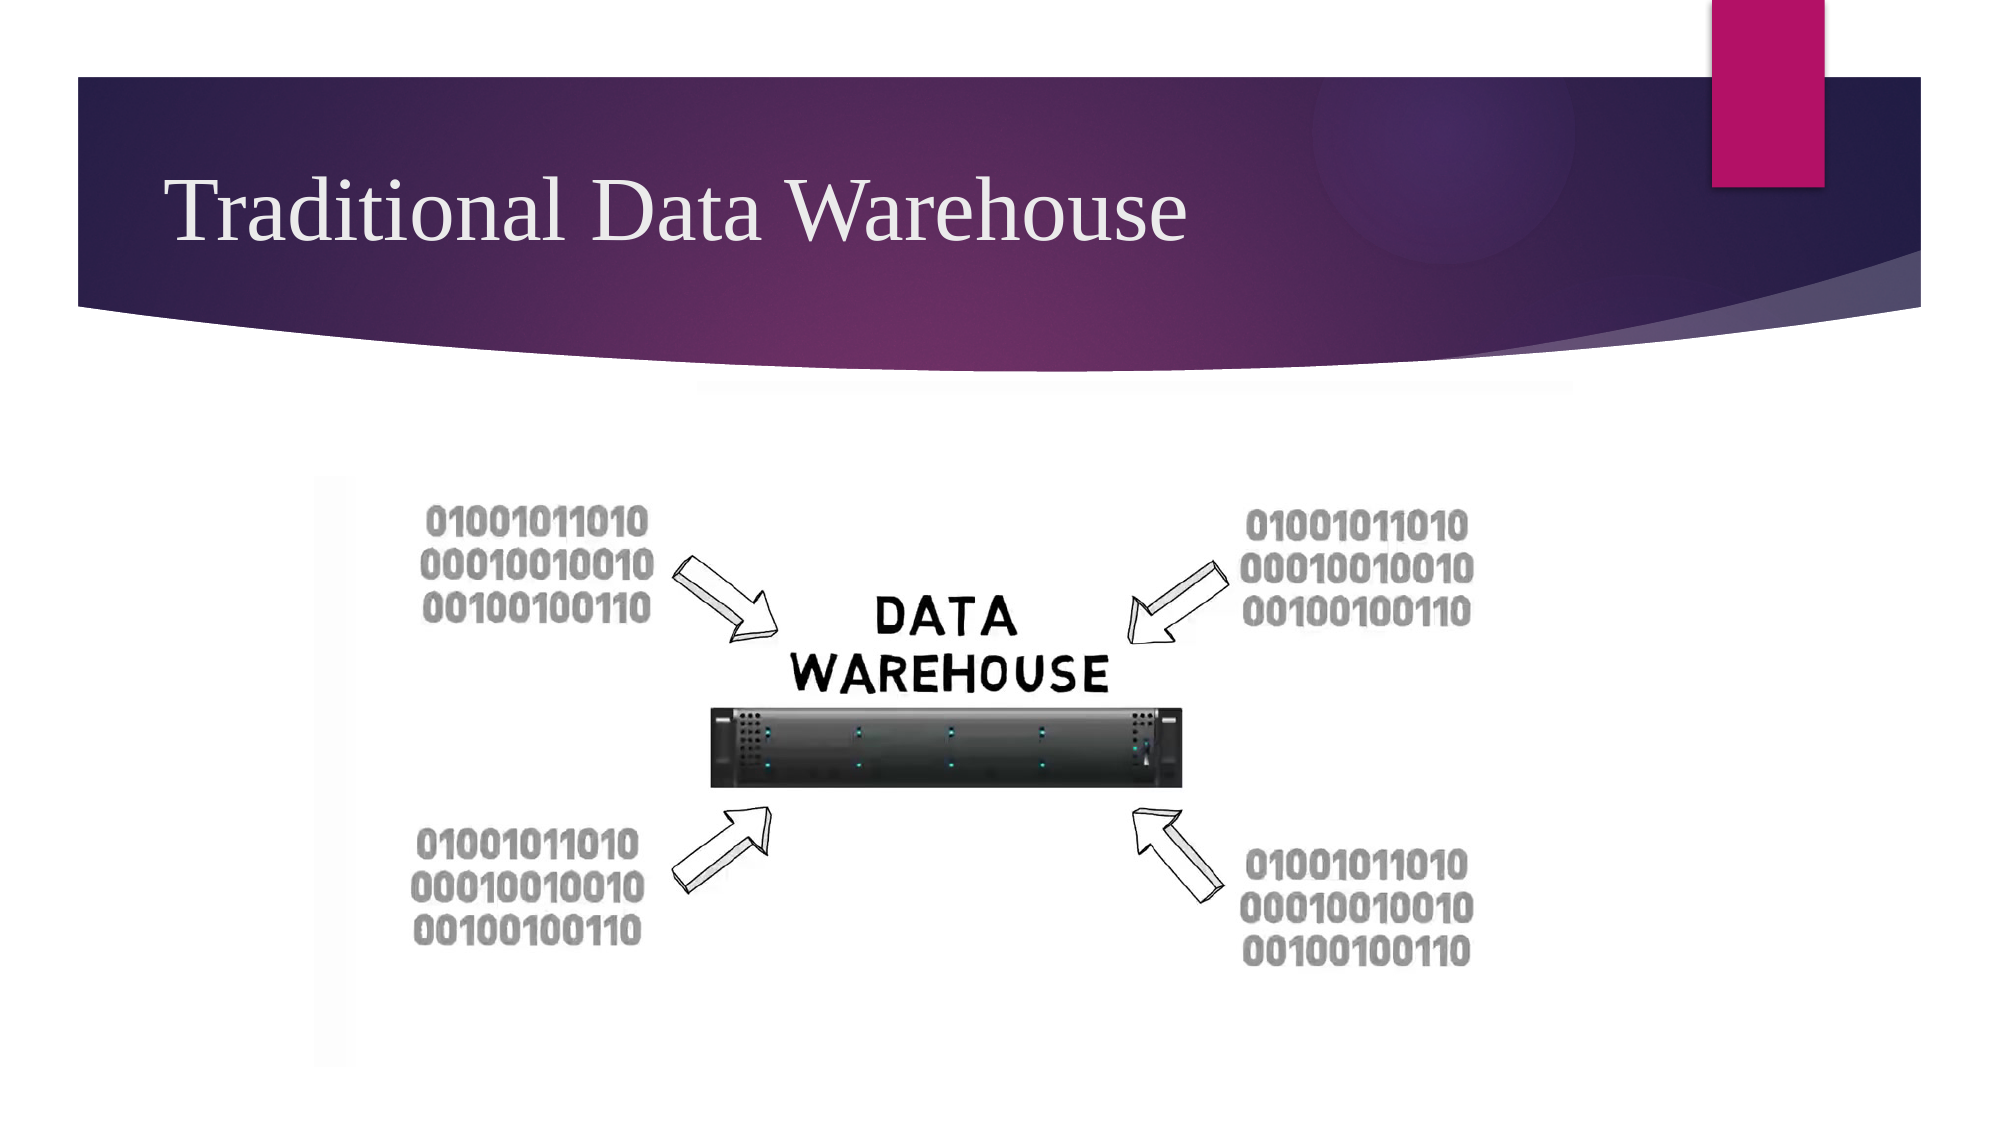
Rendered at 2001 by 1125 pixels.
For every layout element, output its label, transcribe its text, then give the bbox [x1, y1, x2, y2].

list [314, 381, 1573, 1067]
title Traditional Data Warehouse [148, 132, 1627, 276]
